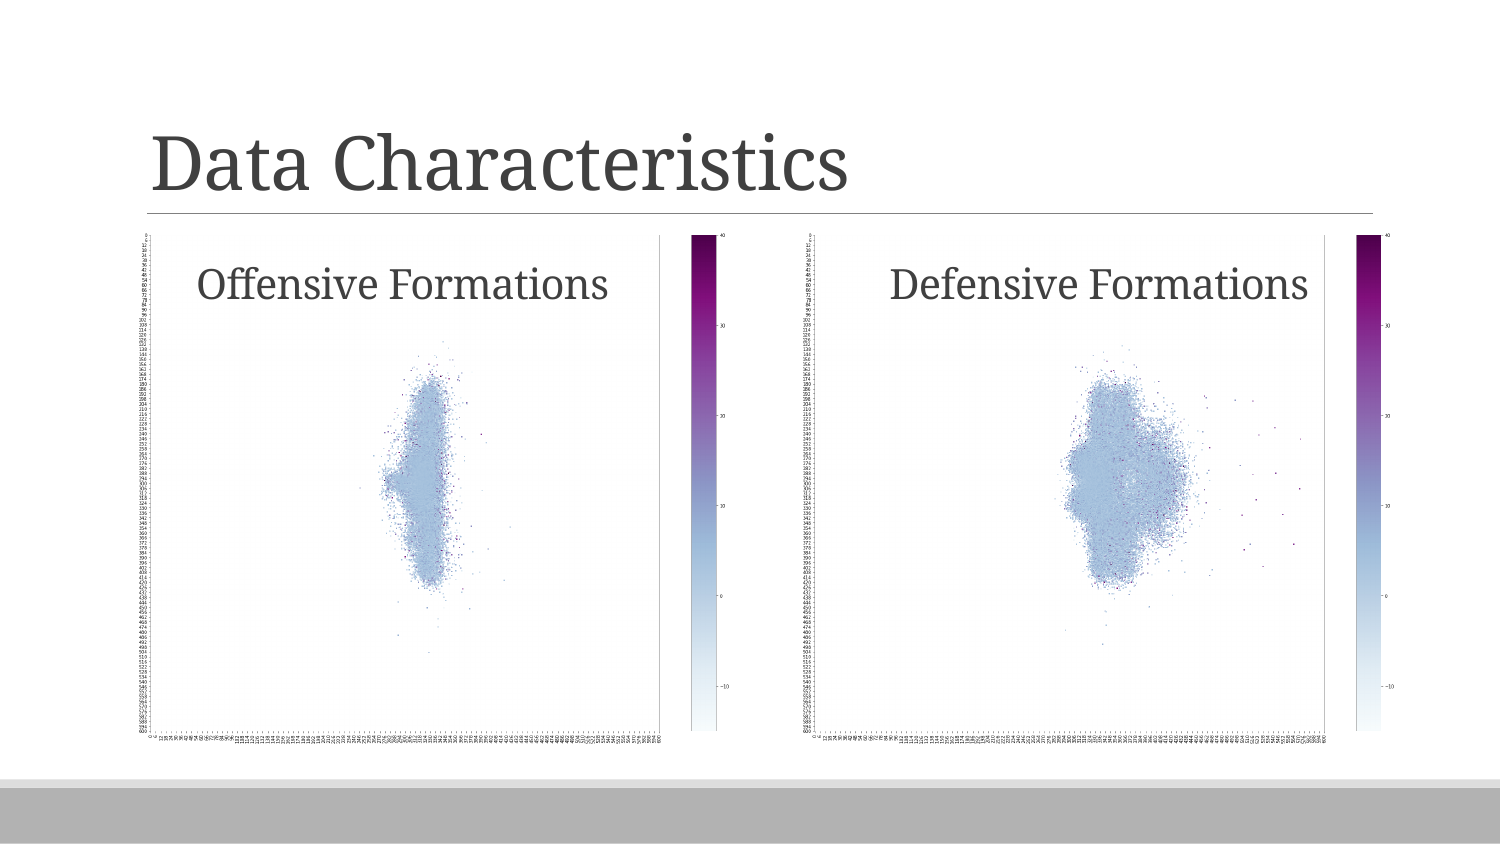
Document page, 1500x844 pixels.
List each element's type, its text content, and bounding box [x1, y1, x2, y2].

picture [799, 229, 1398, 747]
title Data Characteristics [135, 35, 1373, 214]
picture [134, 229, 733, 747]
